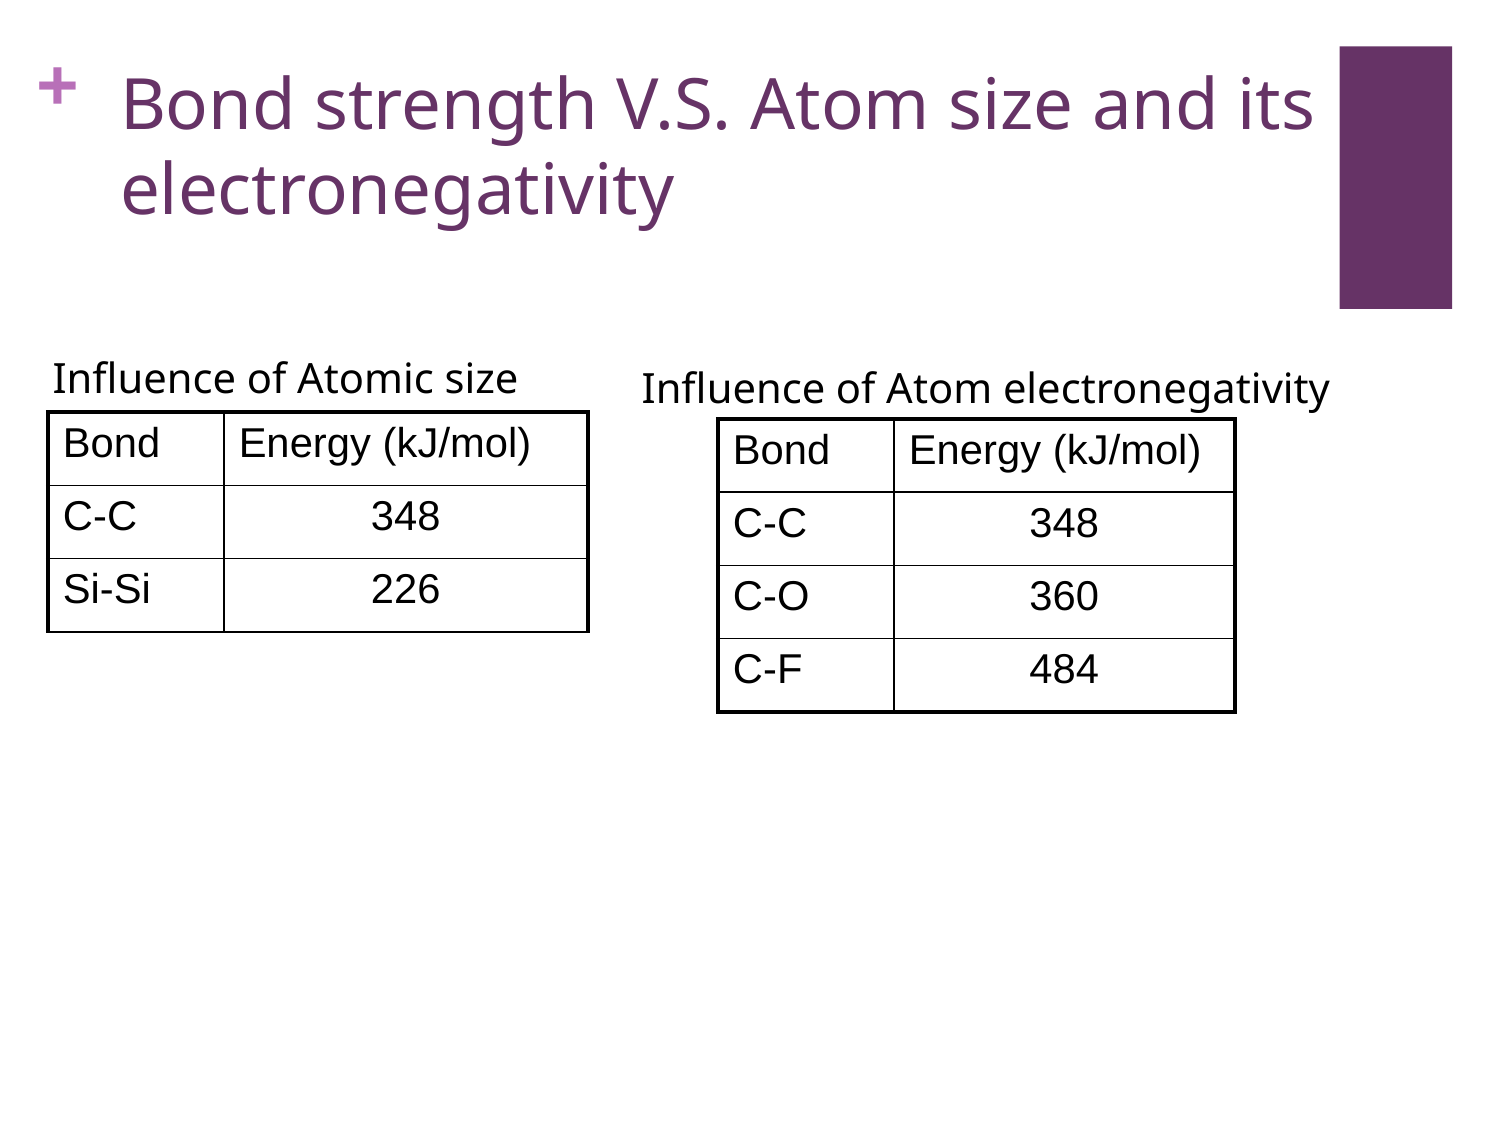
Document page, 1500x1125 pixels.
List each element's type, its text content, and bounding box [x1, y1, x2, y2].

table_cell 348 [225, 486, 586, 558]
title Bond strength V.S. Atom size and its electronegativity [105, 51, 1500, 172]
table_header Bond [720, 421, 893, 491]
table_cell 348 [895, 493, 1233, 565]
table_header Energy (kJ/mol) [895, 421, 1233, 491]
table_cell 226 [225, 559, 586, 631]
table_cell C-C [720, 493, 893, 565]
text_box Influence of Atomic size [37, 344, 534, 410]
table_header Bond [50, 414, 223, 485]
table_cell C-C [50, 486, 223, 558]
table_cell Si-Si [50, 559, 223, 631]
table_cell 360 [895, 566, 1233, 638]
table_cell 484 [895, 639, 1233, 710]
table_cell C-F [720, 639, 893, 710]
text_box Influence of Atom electronegativity [626, 354, 1345, 419]
table_header Energy (kJ/mol) [225, 414, 586, 485]
table_cell C-O [720, 566, 893, 638]
